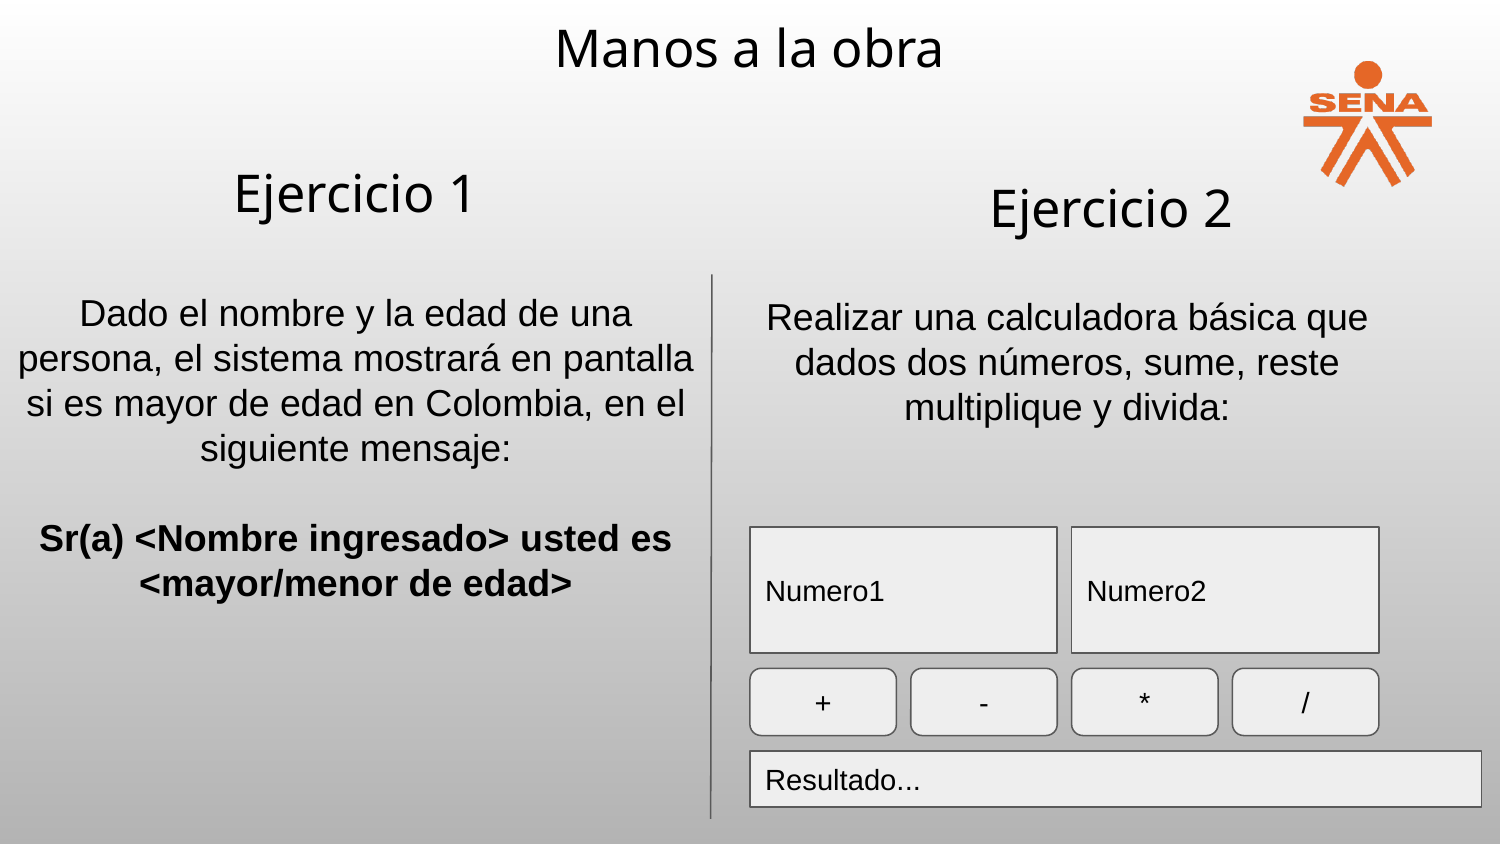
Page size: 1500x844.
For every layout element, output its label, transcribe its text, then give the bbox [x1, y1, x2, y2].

text_box Ejercicio 2 [711, 160, 1500, 254]
text_box Realizar una calculadora básica que dados dos números, sume, reste multiplique y divida: [740, 277, 1395, 443]
text_box Ejercicio 1 [0, 145, 712, 238]
picture [1238, 0, 1500, 239]
text_box Dado el nombre y la edad de una persona, el sistema mostrará en pantalla si es mayor de edad en Colombia, en el siguiente mensaje: Sr(a) <Nombre ingresado> usted es <mayor/menor de edad> [0, 274, 710, 620]
text_box - [910, 668, 1058, 736]
text_box Numero2 [1071, 526, 1379, 653]
text_box / [1232, 668, 1379, 736]
text_box Manos a la obra [0, 0, 1236, 93]
text_box Resultado... [749, 751, 1482, 808]
text_box * [1071, 668, 1219, 736]
text_box Numero1 [750, 526, 1058, 653]
text_box + [749, 668, 897, 736]
